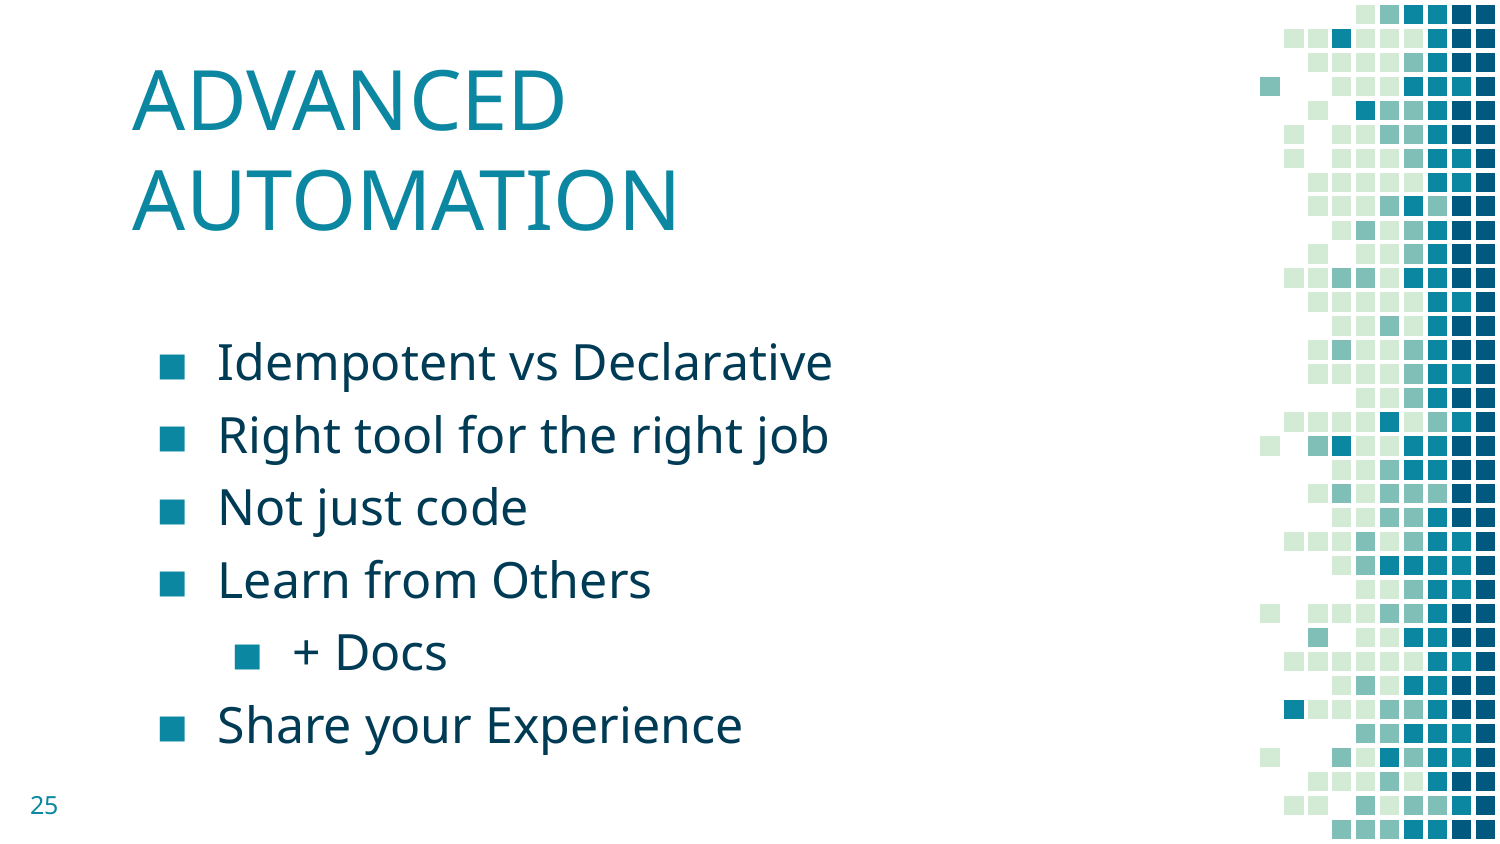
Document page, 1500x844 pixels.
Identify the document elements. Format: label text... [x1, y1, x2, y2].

slide_number 25 [15, 774, 105, 839]
list Idempotent vs Declarative Right tool for the right job Not just code Learn from Others + Docs Share your Experience [127, 315, 1227, 775]
title ADVANCED AUTOMATION [117, 121, 944, 262]
